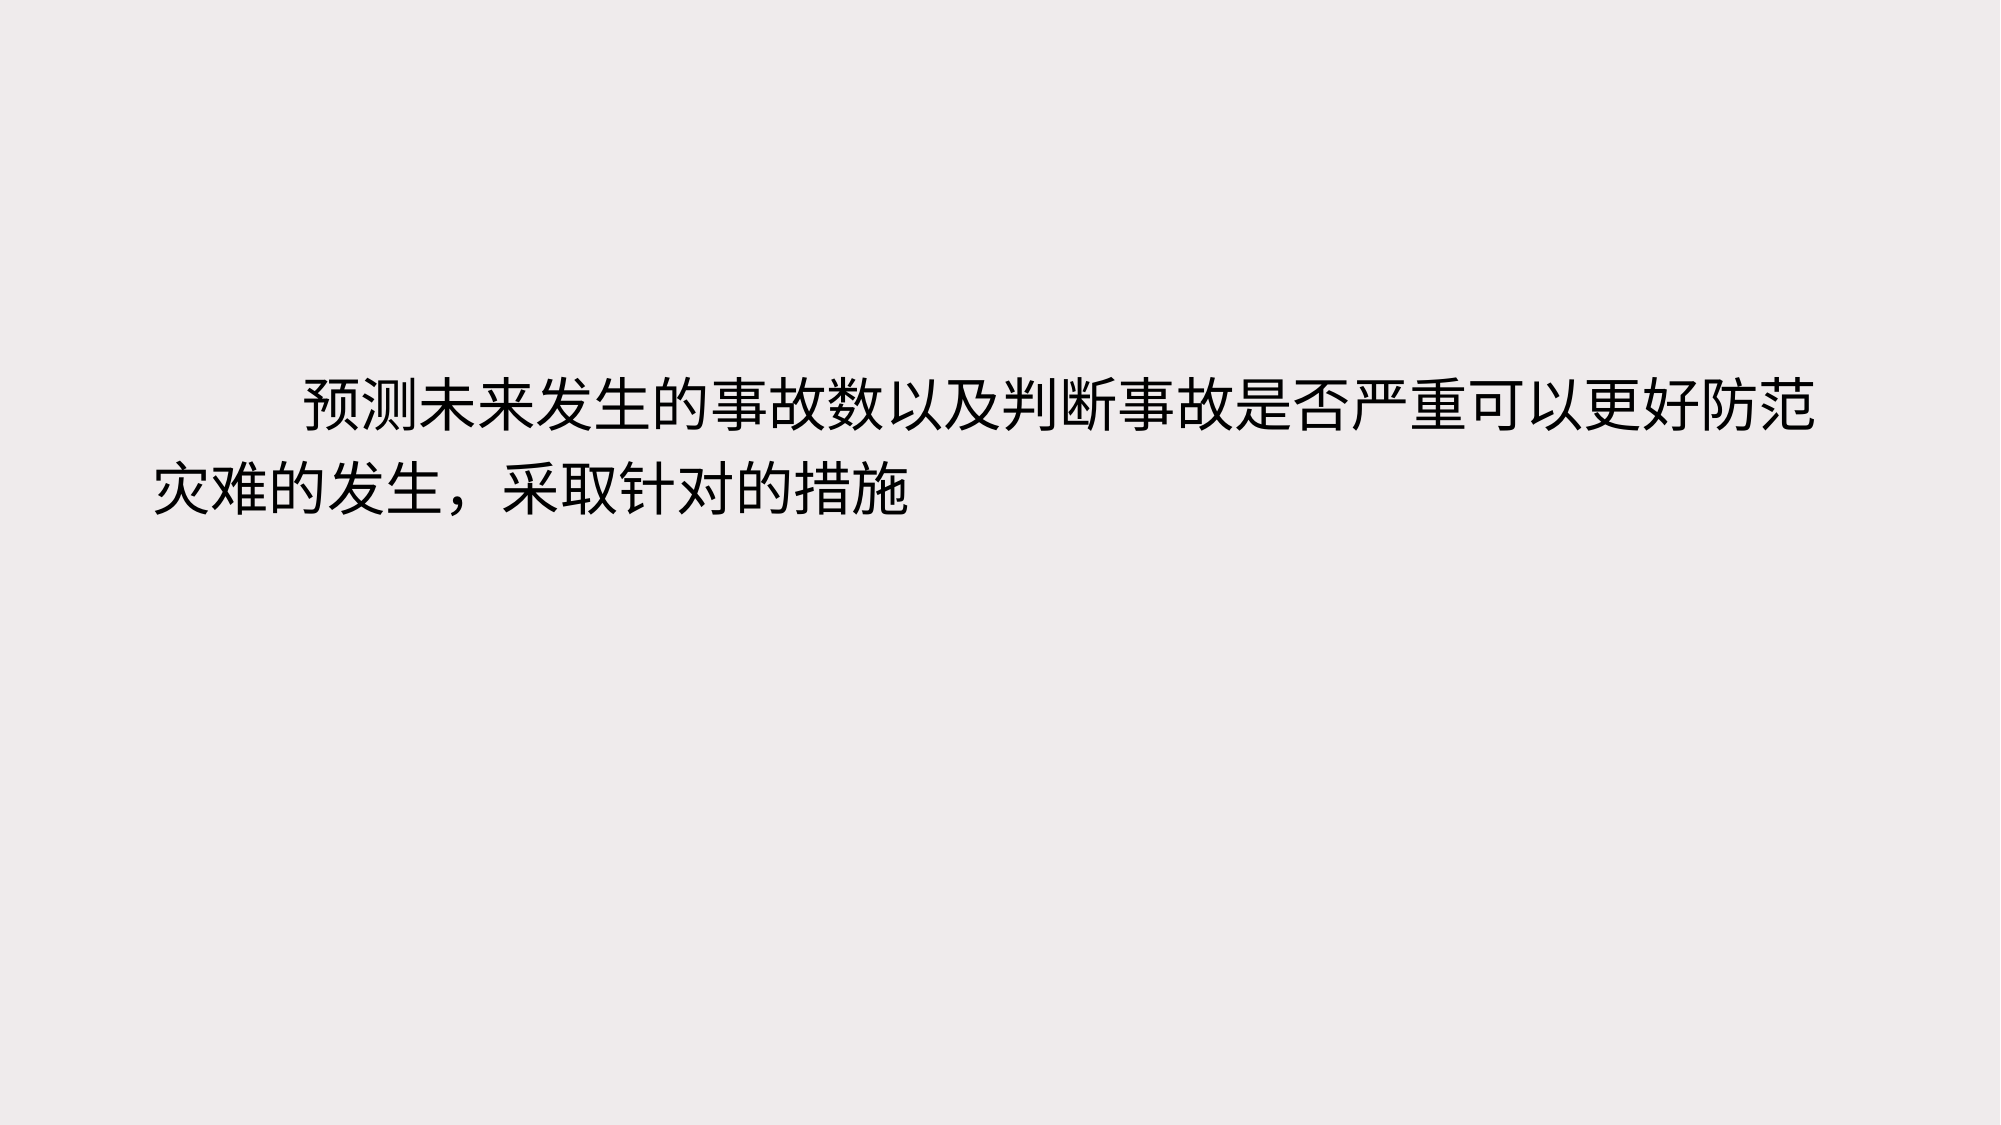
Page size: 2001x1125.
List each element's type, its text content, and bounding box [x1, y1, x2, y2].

list 预测未来发生的事故数以及判断事故是否严重可以更好防范 灾难的发生，采取针对的措施 [137, 368, 1863, 1083]
